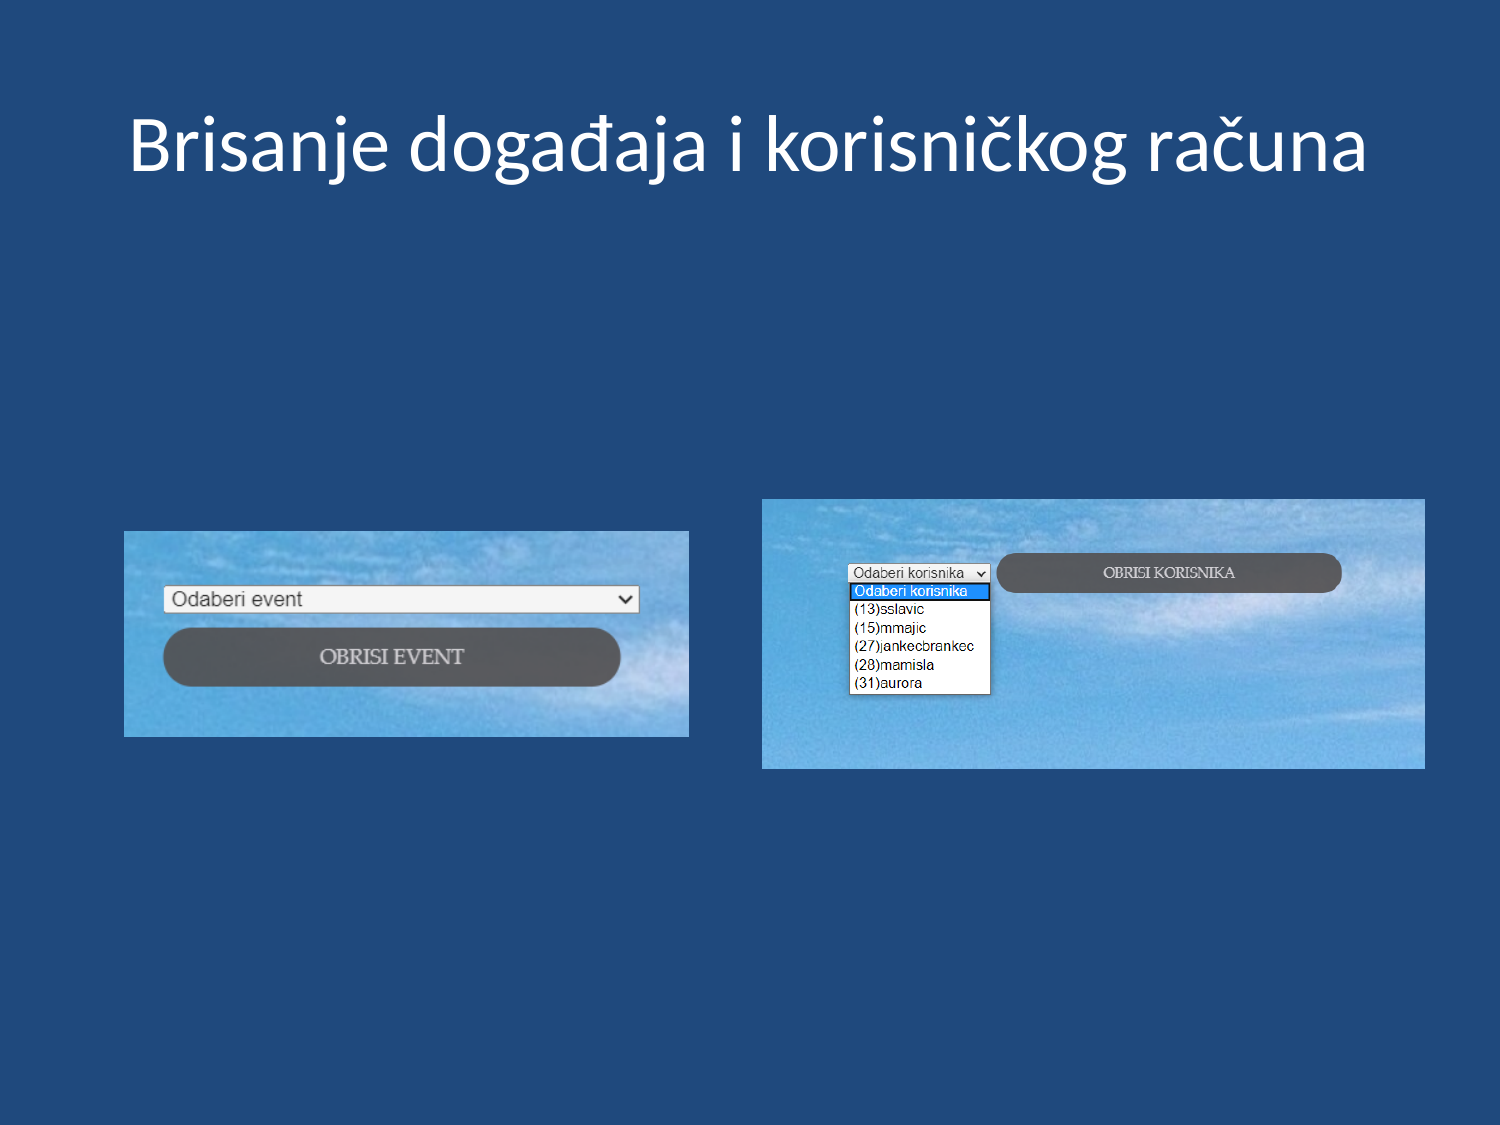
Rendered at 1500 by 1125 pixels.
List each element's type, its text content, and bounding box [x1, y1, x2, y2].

title Brisanje događaja i korisničkog računa [75, 45, 1425, 233]
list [124, 530, 689, 737]
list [762, 499, 1426, 769]
